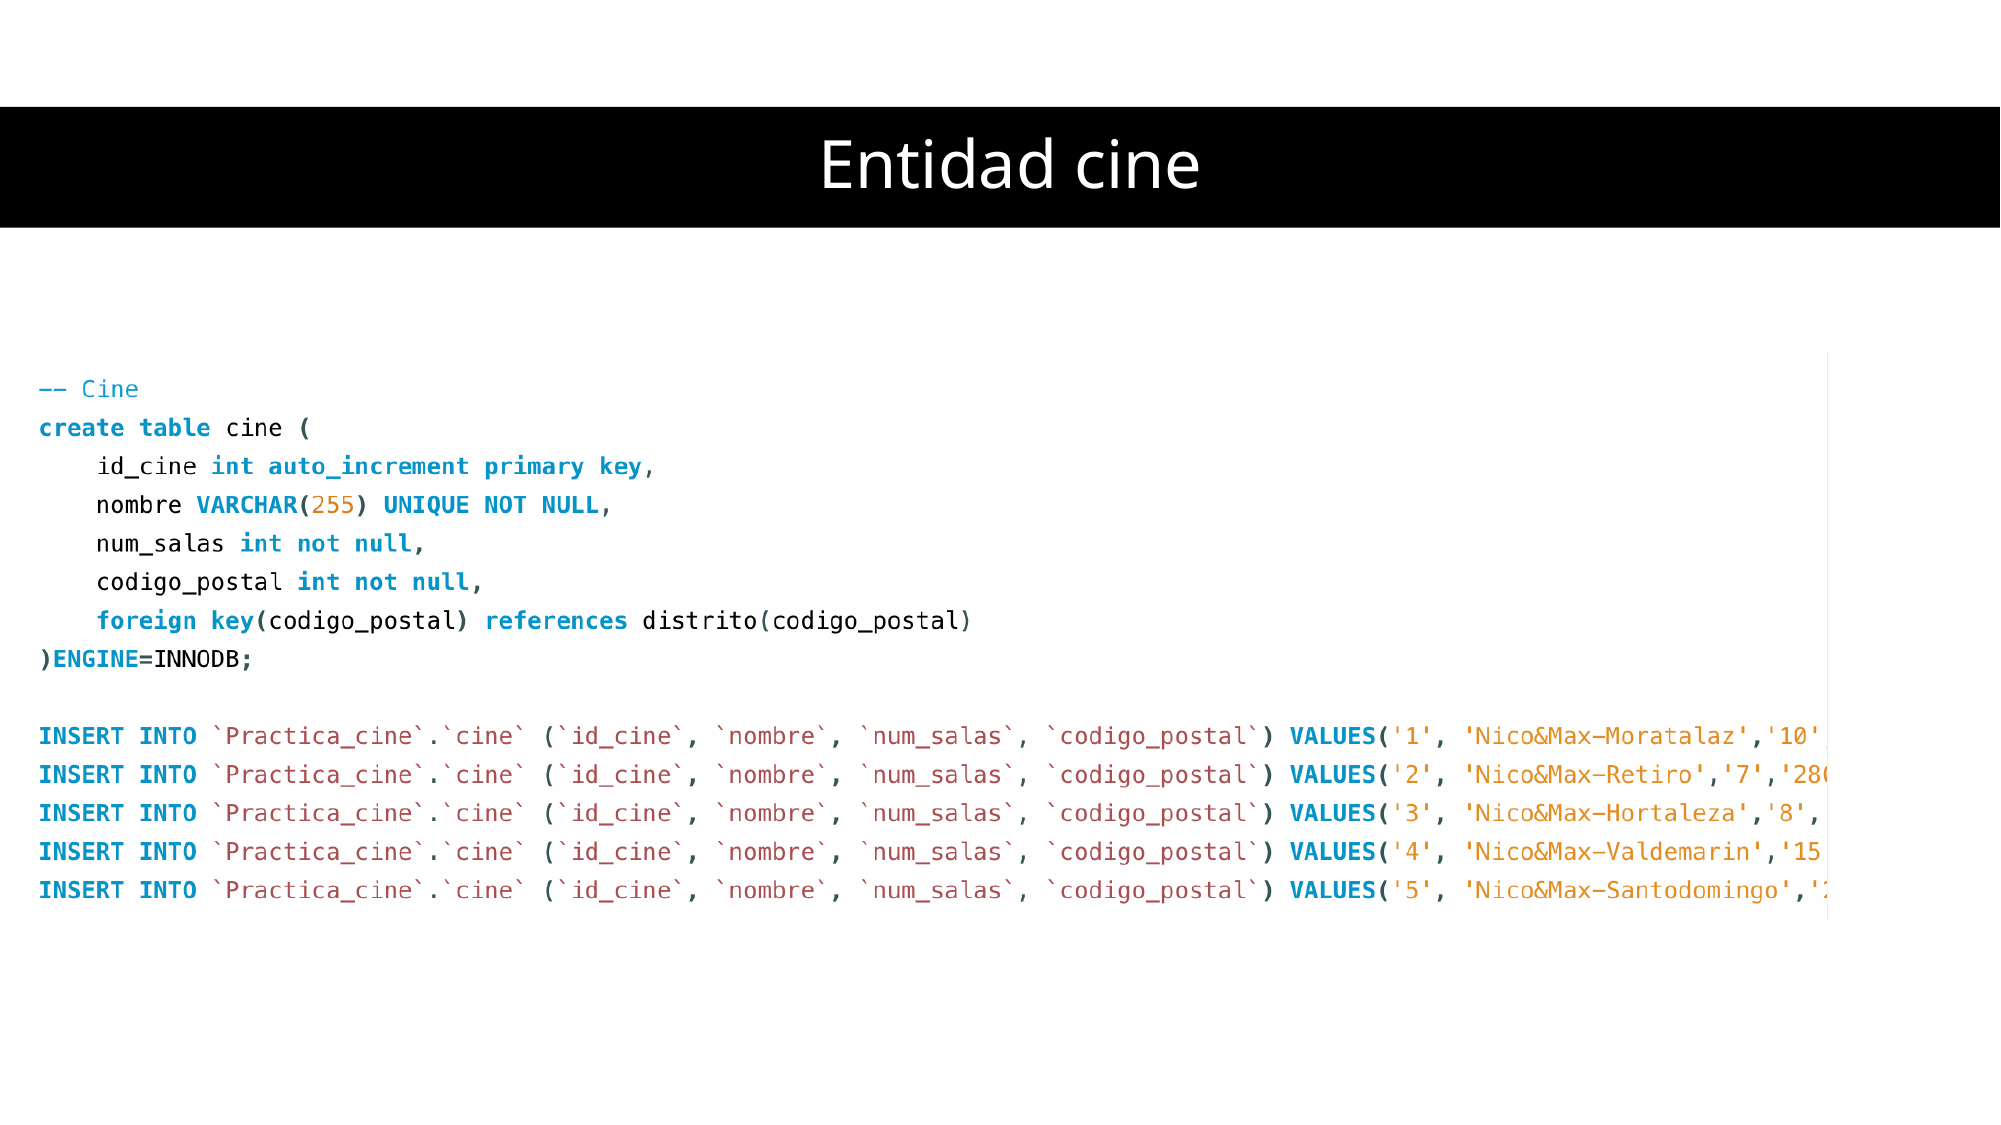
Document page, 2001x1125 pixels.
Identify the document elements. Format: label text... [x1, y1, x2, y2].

text_box Entidad cine [91, 105, 1931, 228]
picture [38, 351, 1828, 920]
text_box [0, 106, 2000, 229]
